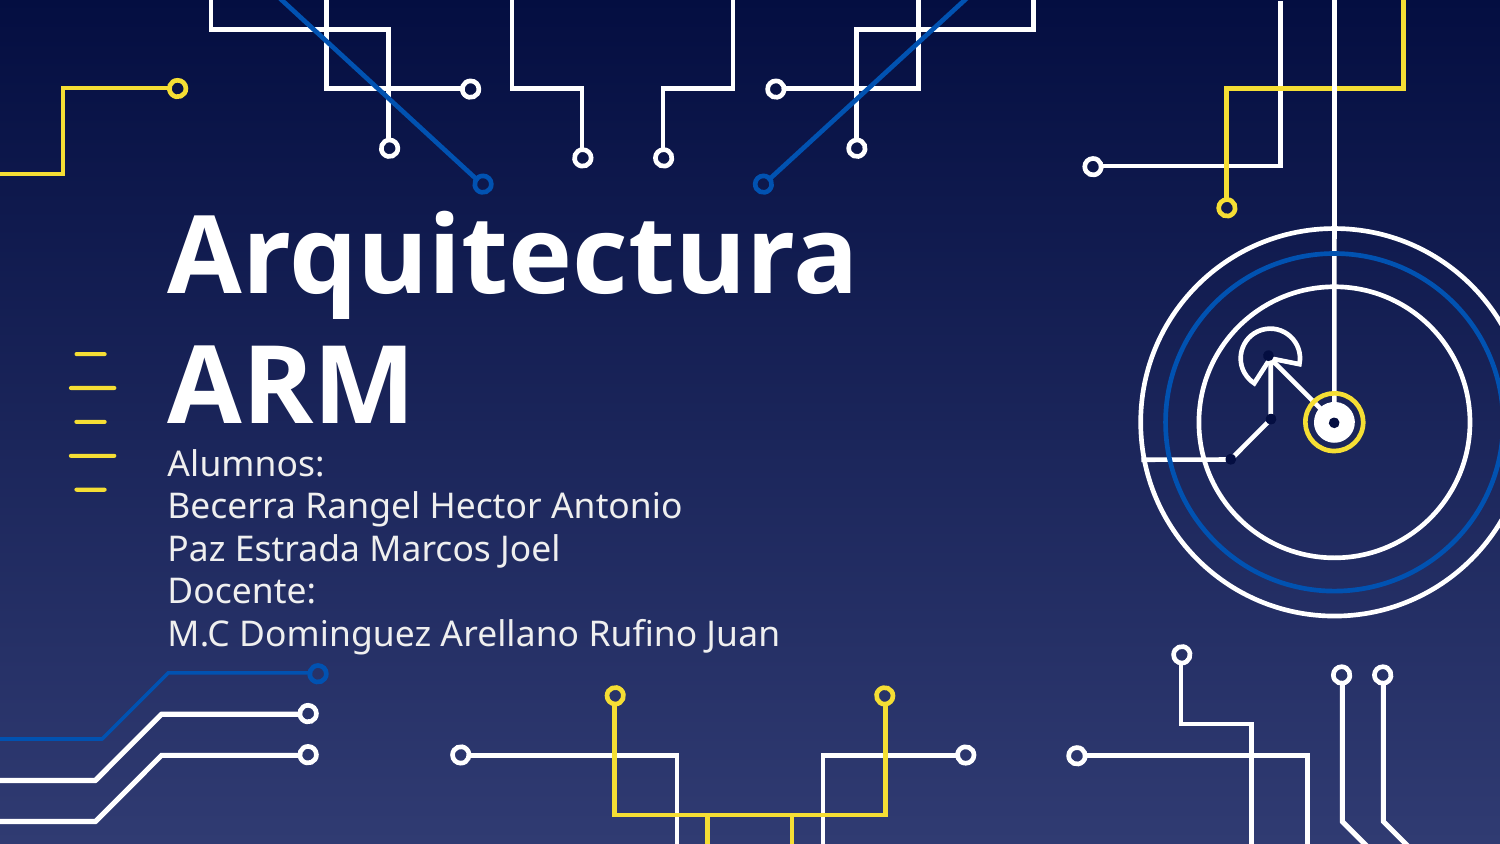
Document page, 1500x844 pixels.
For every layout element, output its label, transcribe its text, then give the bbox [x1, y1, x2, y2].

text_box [0, 665, 327, 824]
title Arquitectura ARM [152, 161, 1041, 468]
subtitle Alumnos: Becerra Rangel Hector Antonio Paz Estrada Marcos Joel Docente: M.C Dominguez Arellano Rufino Juan [152, 506, 974, 588]
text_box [122, 0, 492, 196]
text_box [1064, 71, 1500, 612]
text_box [754, 0, 1124, 196]
